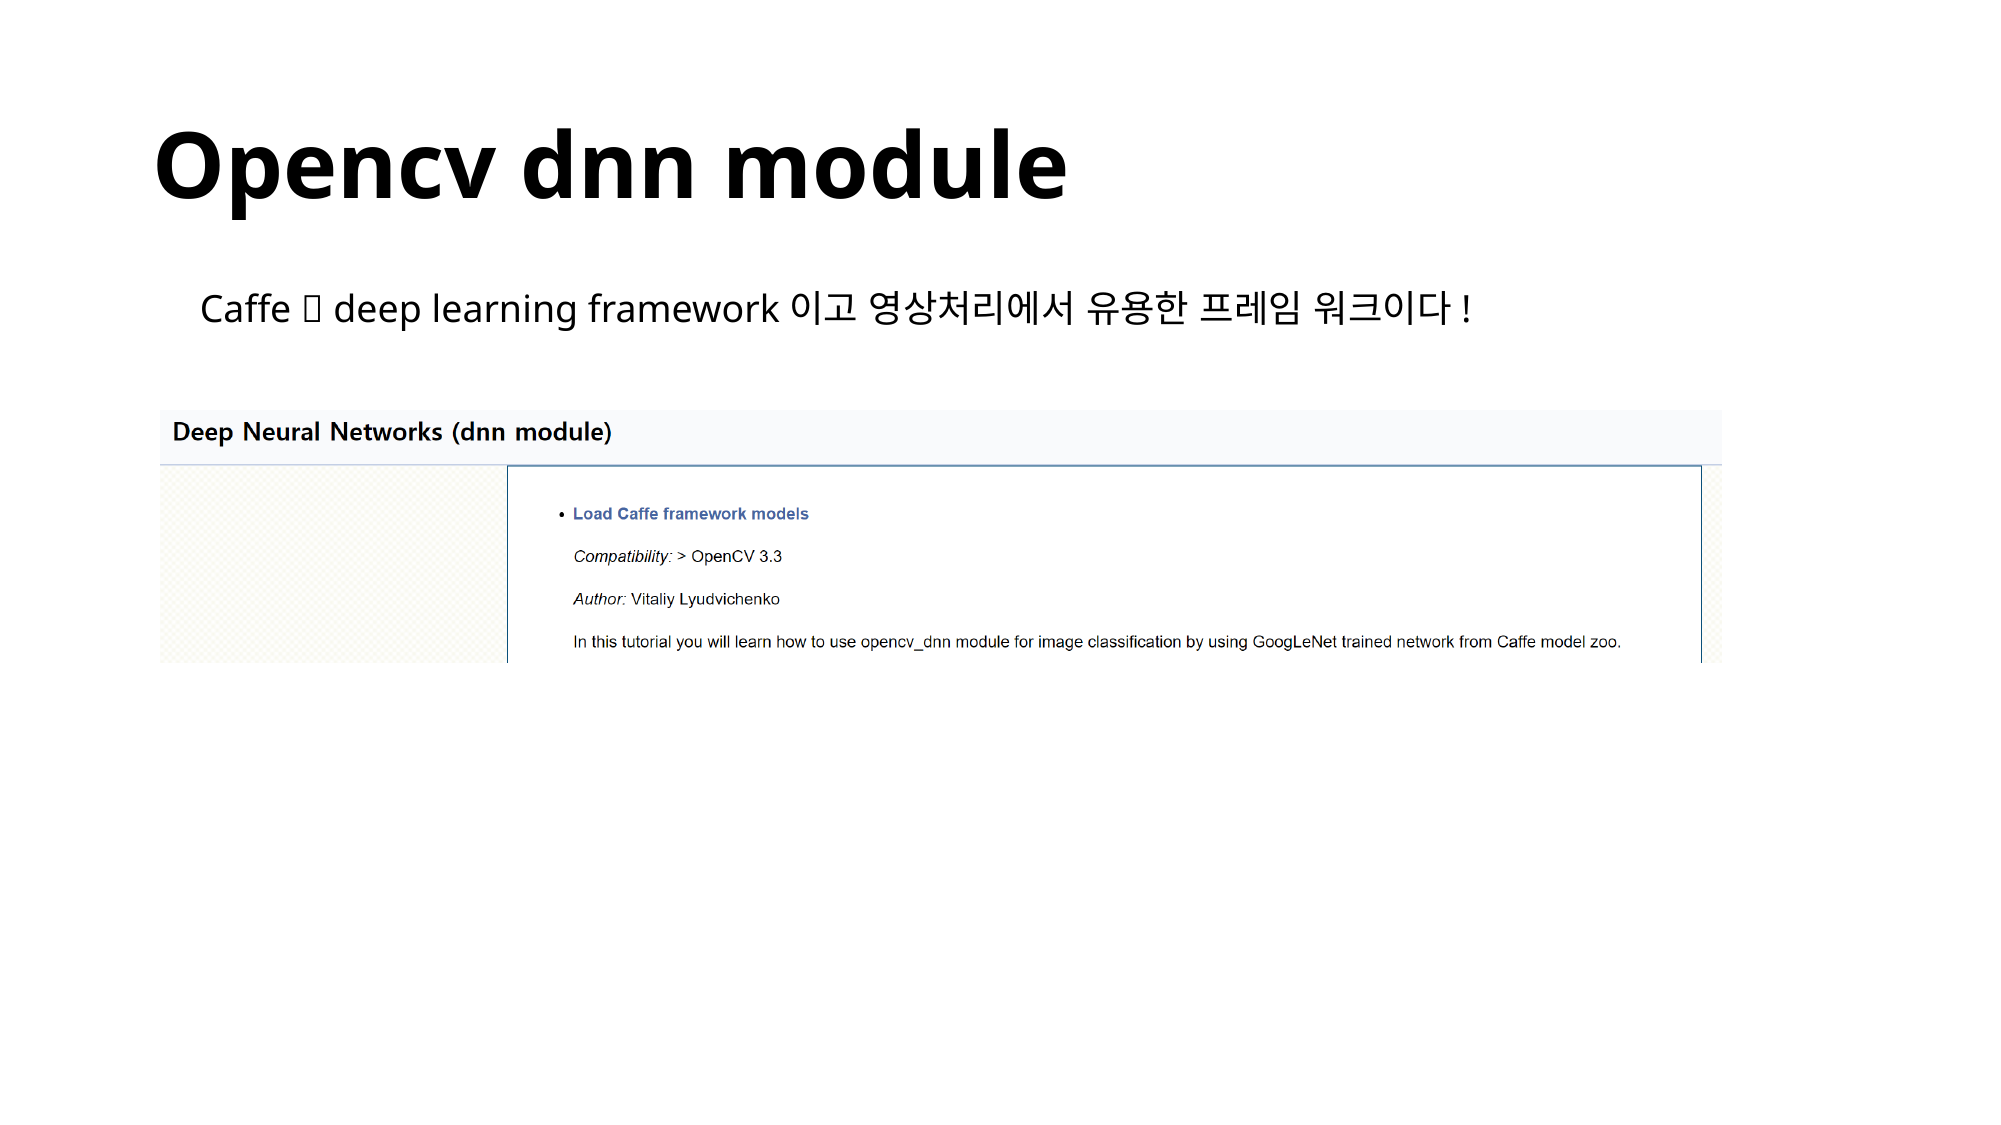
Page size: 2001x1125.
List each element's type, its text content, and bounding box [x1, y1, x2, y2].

text_box Caffe  deep learning framework이고 영상처리에서 유용한 프레임 워크이다! [184, 277, 1487, 337]
title Opencv dnn module [137, 59, 1270, 278]
picture [160, 410, 1722, 663]
